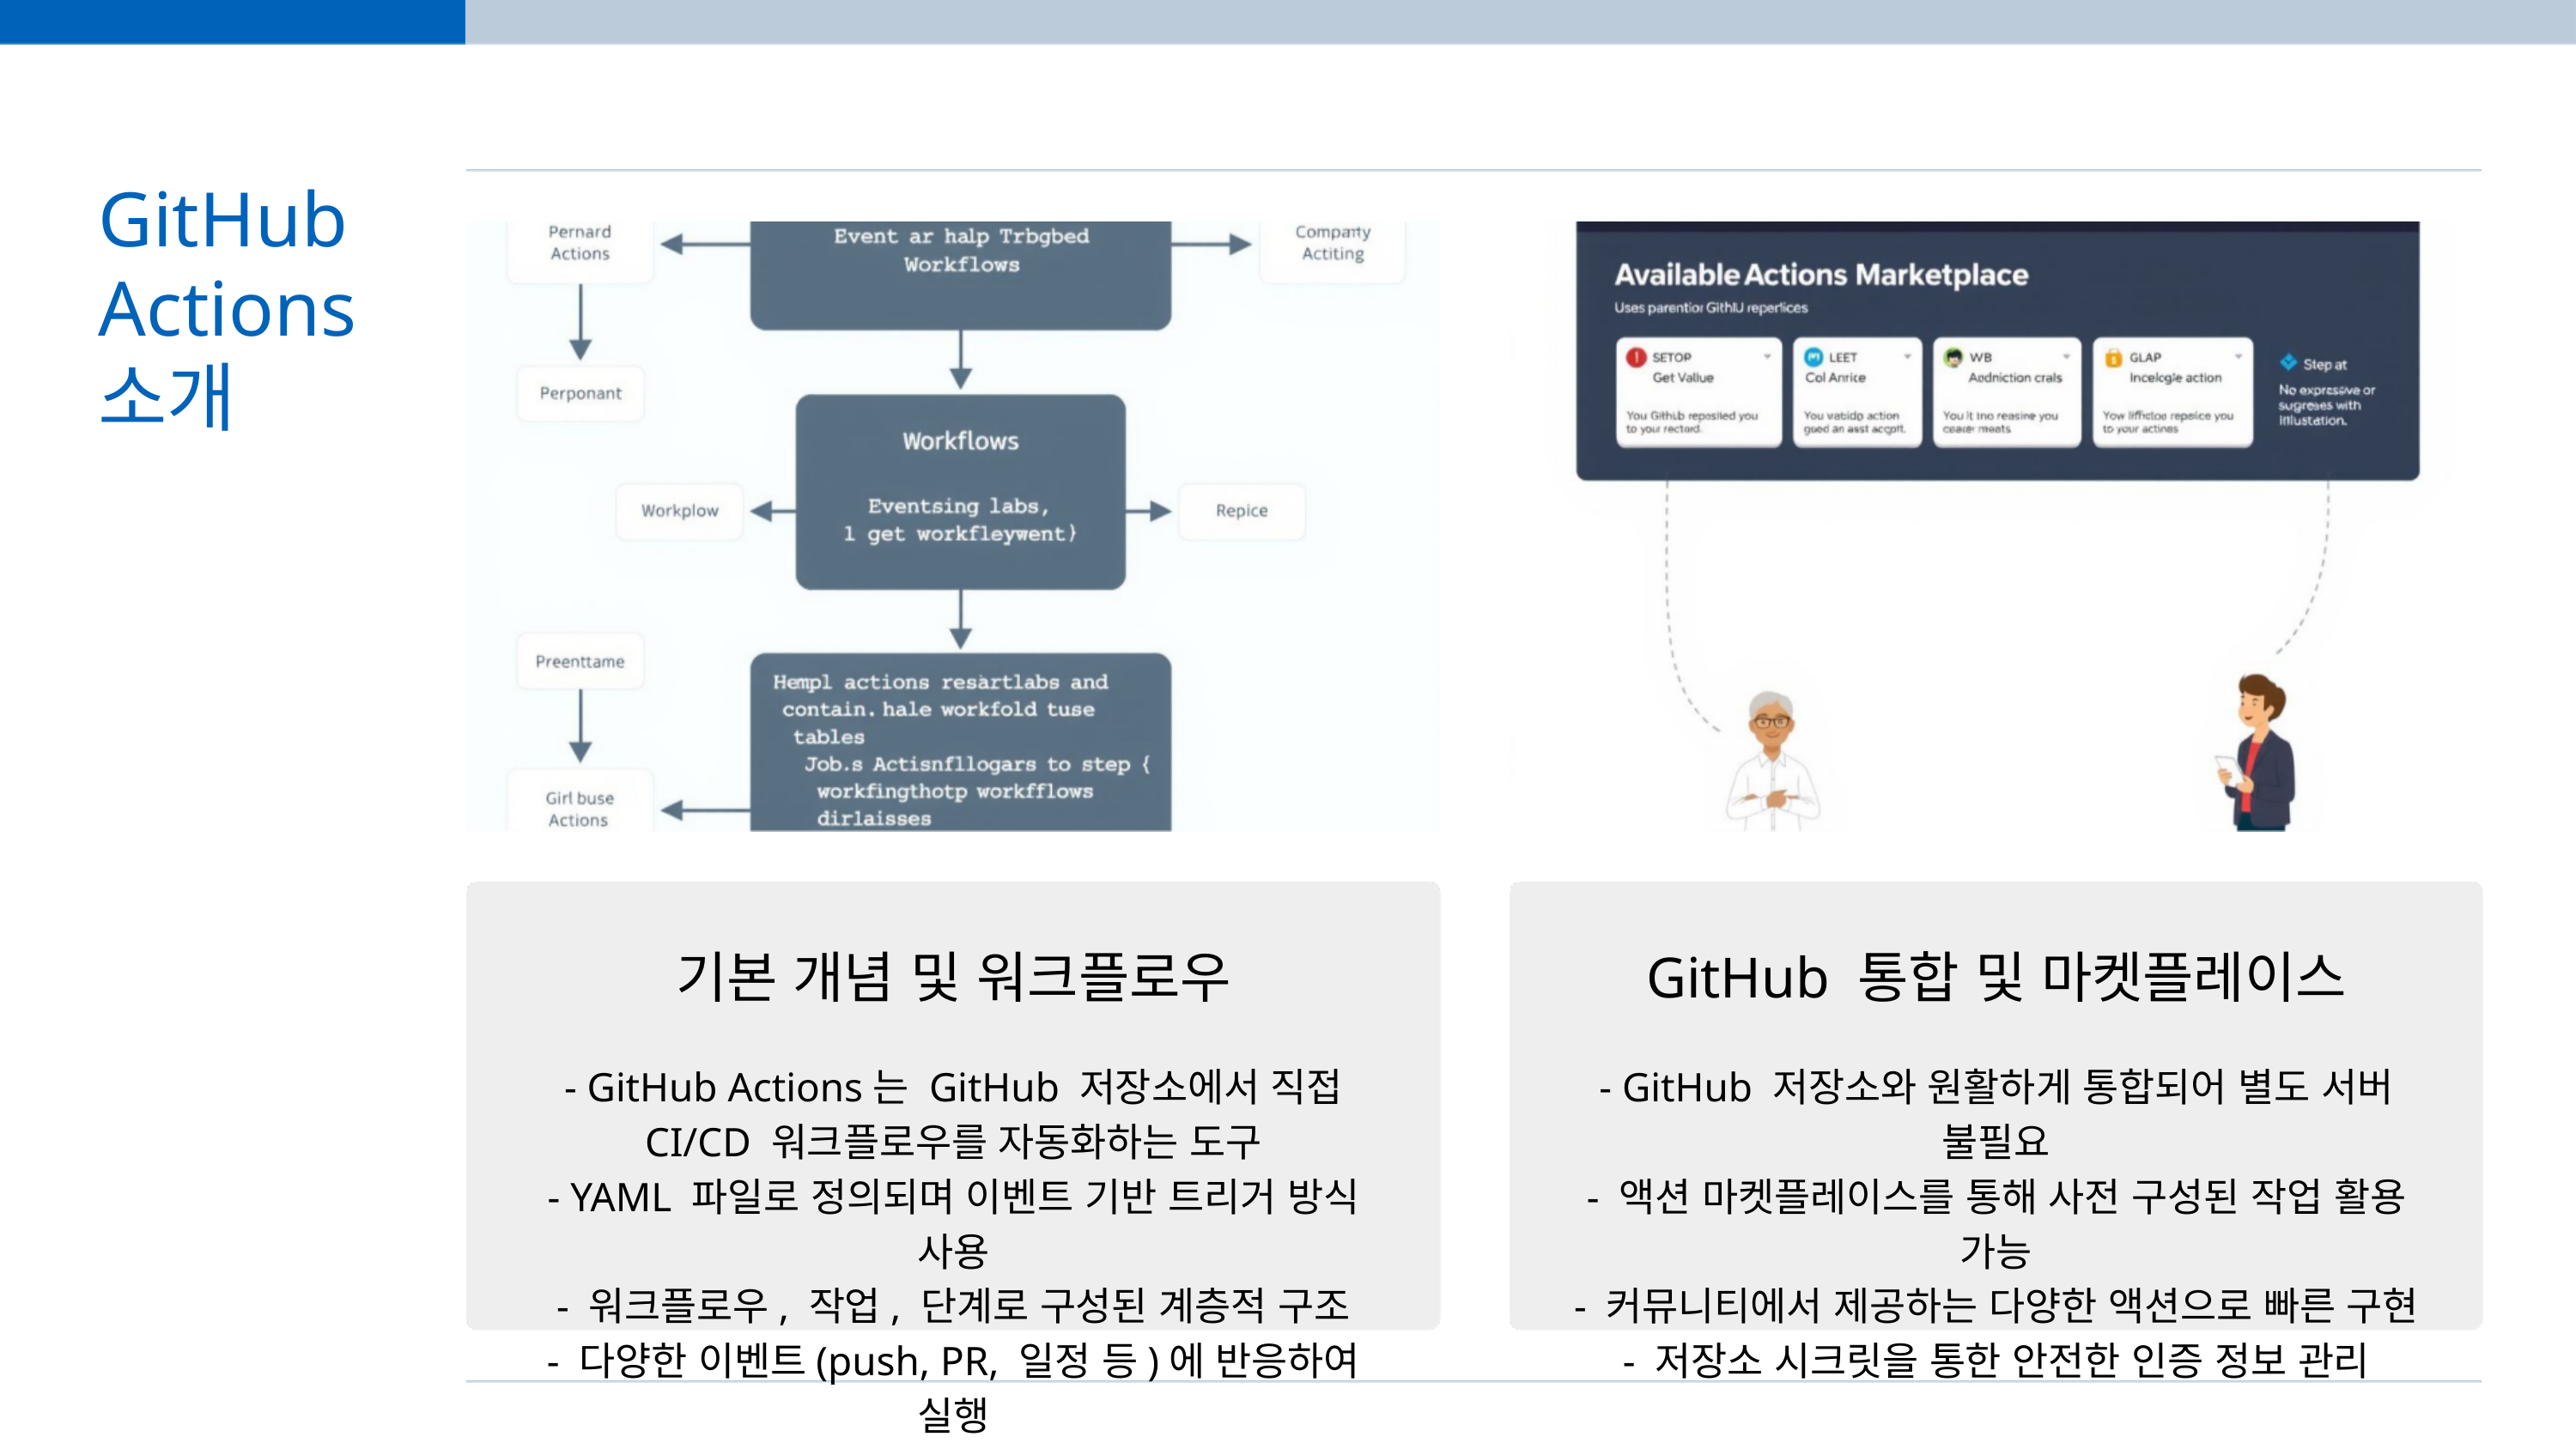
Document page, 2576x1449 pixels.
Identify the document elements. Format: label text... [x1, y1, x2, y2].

text_box GitHub Actions 소개 [98, 175, 447, 458]
picture [1510, 221, 2483, 832]
picture [0, 0, 2576, 45]
picture [466, 881, 1441, 1331]
picture [466, 221, 1441, 832]
picture [1510, 881, 2483, 1331]
picture [466, 169, 2482, 173]
